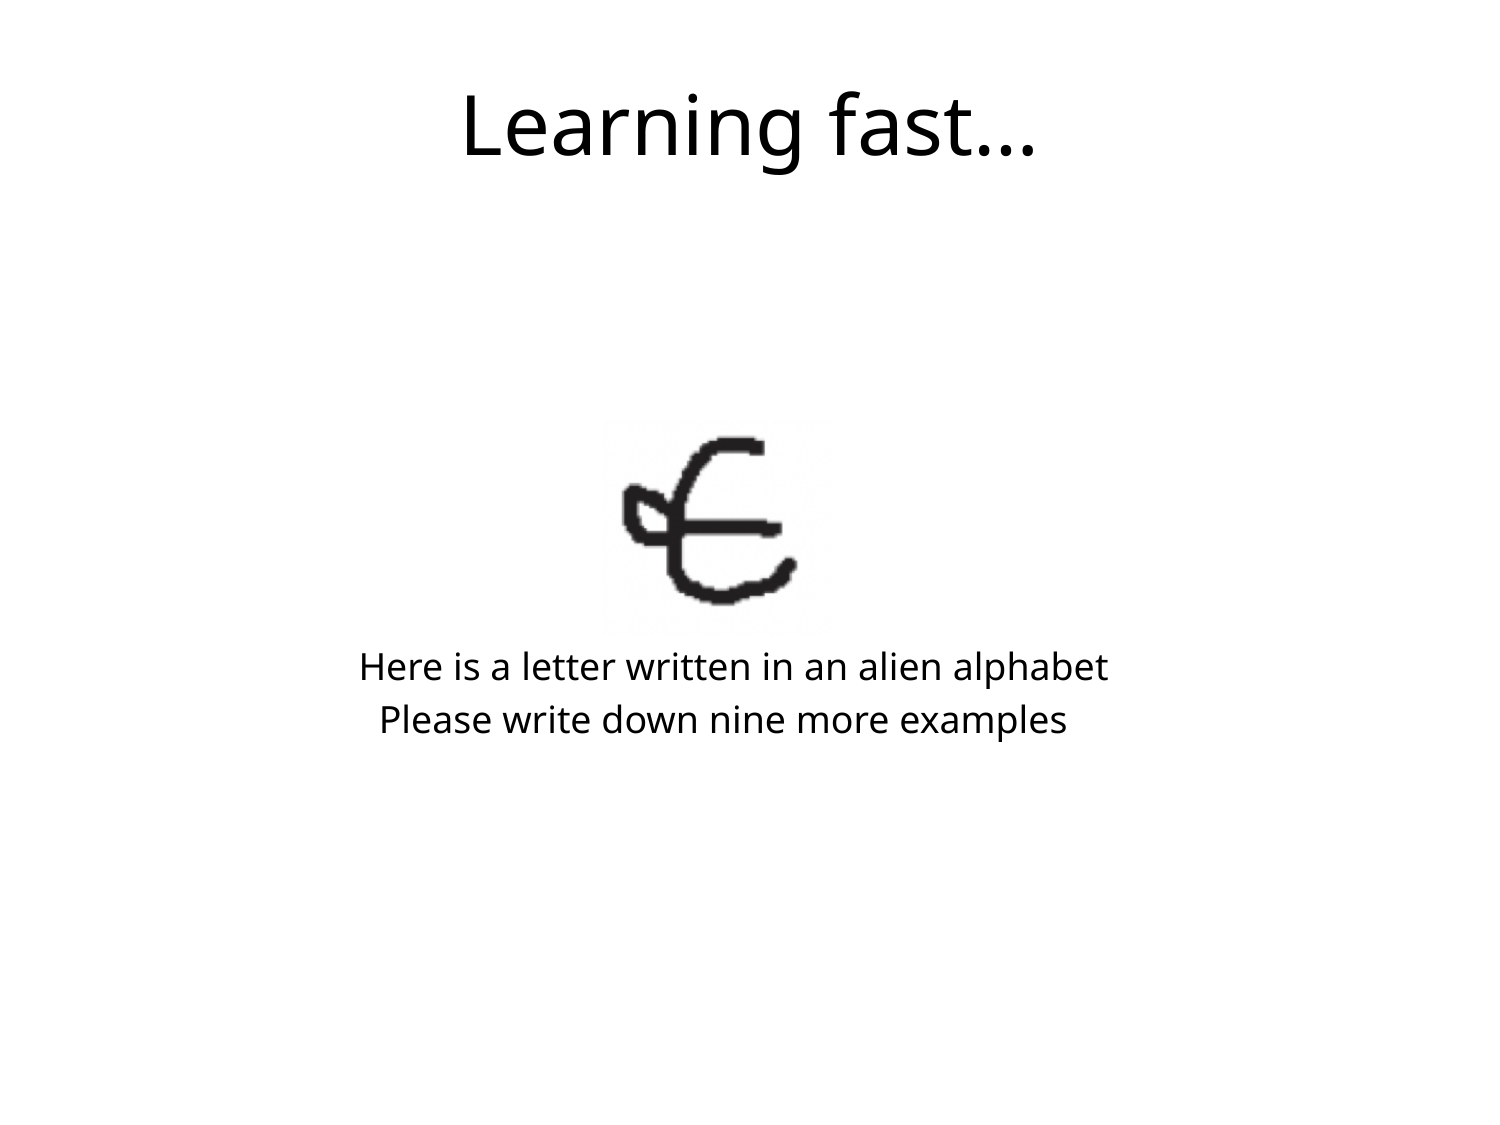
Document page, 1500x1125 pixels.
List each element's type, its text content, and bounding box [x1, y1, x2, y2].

title Learning fast… [103, 59, 1397, 198]
text_box Please write down nine more examples [363, 688, 1083, 749]
text_box Here is a letter written in an alien alphabet [343, 635, 1125, 695]
picture [601, 420, 832, 636]
